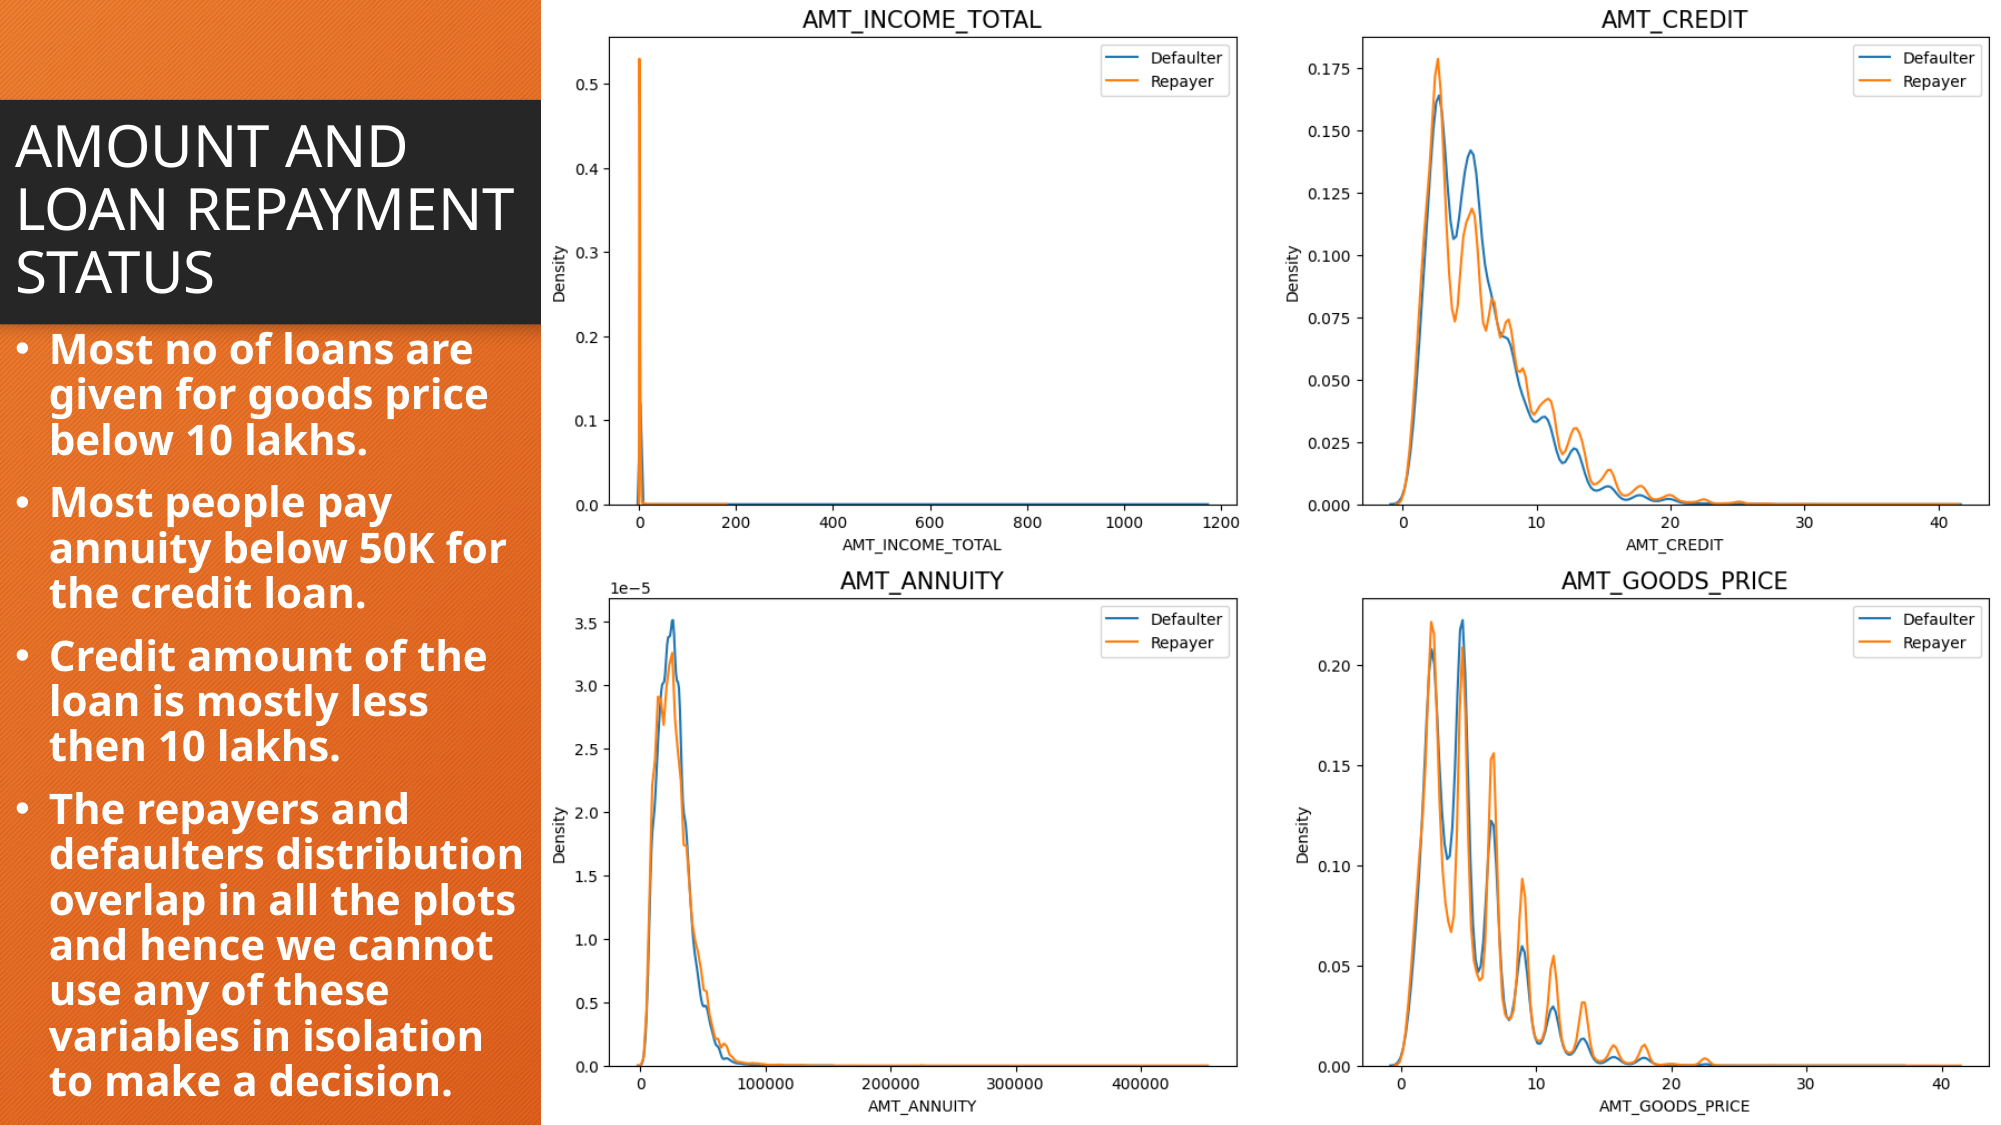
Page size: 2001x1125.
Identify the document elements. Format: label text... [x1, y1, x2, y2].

list Most no of loans are given for goods price below 10 lakhs. Most people pay annuity below 50K for the credit loan. Credit amount of the loan is mostly less then 10 lakhs. The repayers and defaulters distribution overlap in all the plots and hence we cannot use any of these variables in isolation to make a decision. [0, 320, 540, 1125]
title AMOUNT AND LOAN REPAYMENT STATUS [0, 102, 540, 320]
picture [540, 0, 2000, 1125]
